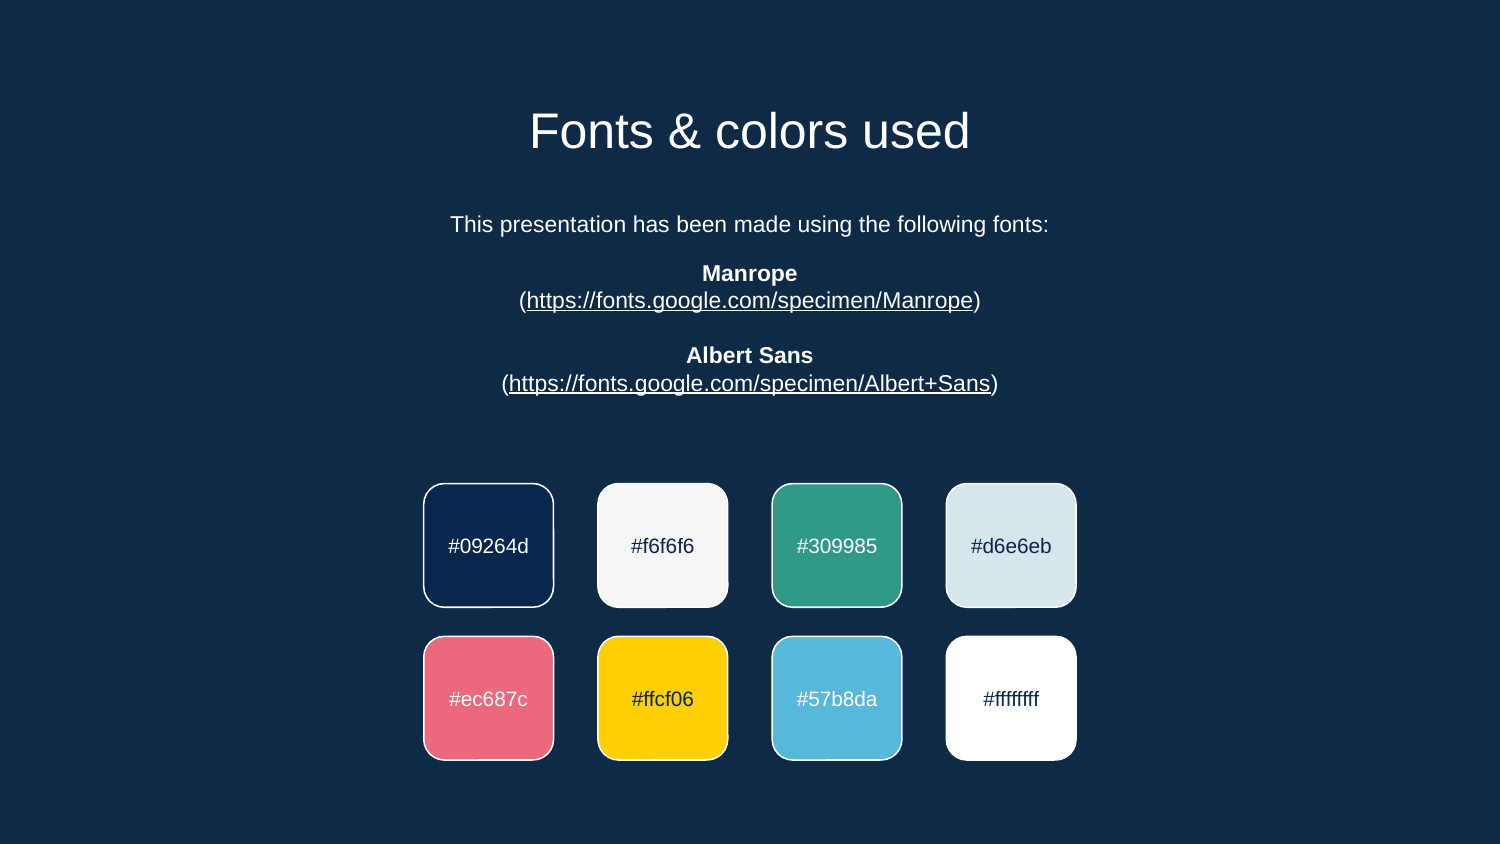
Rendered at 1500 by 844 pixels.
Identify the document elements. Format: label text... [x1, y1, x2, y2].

text_box [946, 582, 1077, 608]
text_box #309985 [772, 509, 902, 582]
text_box [597, 483, 728, 509]
text_box [597, 636, 728, 662]
text_box [946, 483, 1077, 509]
text_box #09264d [423, 509, 554, 582]
text_box [946, 636, 1077, 662]
text_box [772, 735, 902, 761]
text_box #ffffffff [946, 662, 1077, 735]
text_box [772, 483, 902, 509]
text_box [946, 735, 1077, 761]
text_box This presentation has been made using the following fonts: Manrope (https://fonts.google.com/specimen/Manrope) Albert Sans (https://fonts.google.com/specimen/Albert+Sans) [117, 194, 1383, 429]
text_box #d6e6eb [946, 509, 1077, 582]
text_box [597, 735, 728, 761]
text_box [772, 636, 902, 662]
text_box [423, 582, 554, 608]
text_box #ec687c [423, 662, 554, 735]
text_box [772, 582, 902, 608]
text_box #ffcf06 [597, 662, 728, 735]
text_box [423, 735, 554, 761]
text_box [423, 483, 554, 509]
text_box #57b8da [772, 662, 902, 735]
text_box [423, 636, 554, 662]
text_box [597, 582, 728, 608]
title Fonts & colors used [117, 83, 1383, 163]
text_box #f6f6f6 [597, 509, 728, 582]
